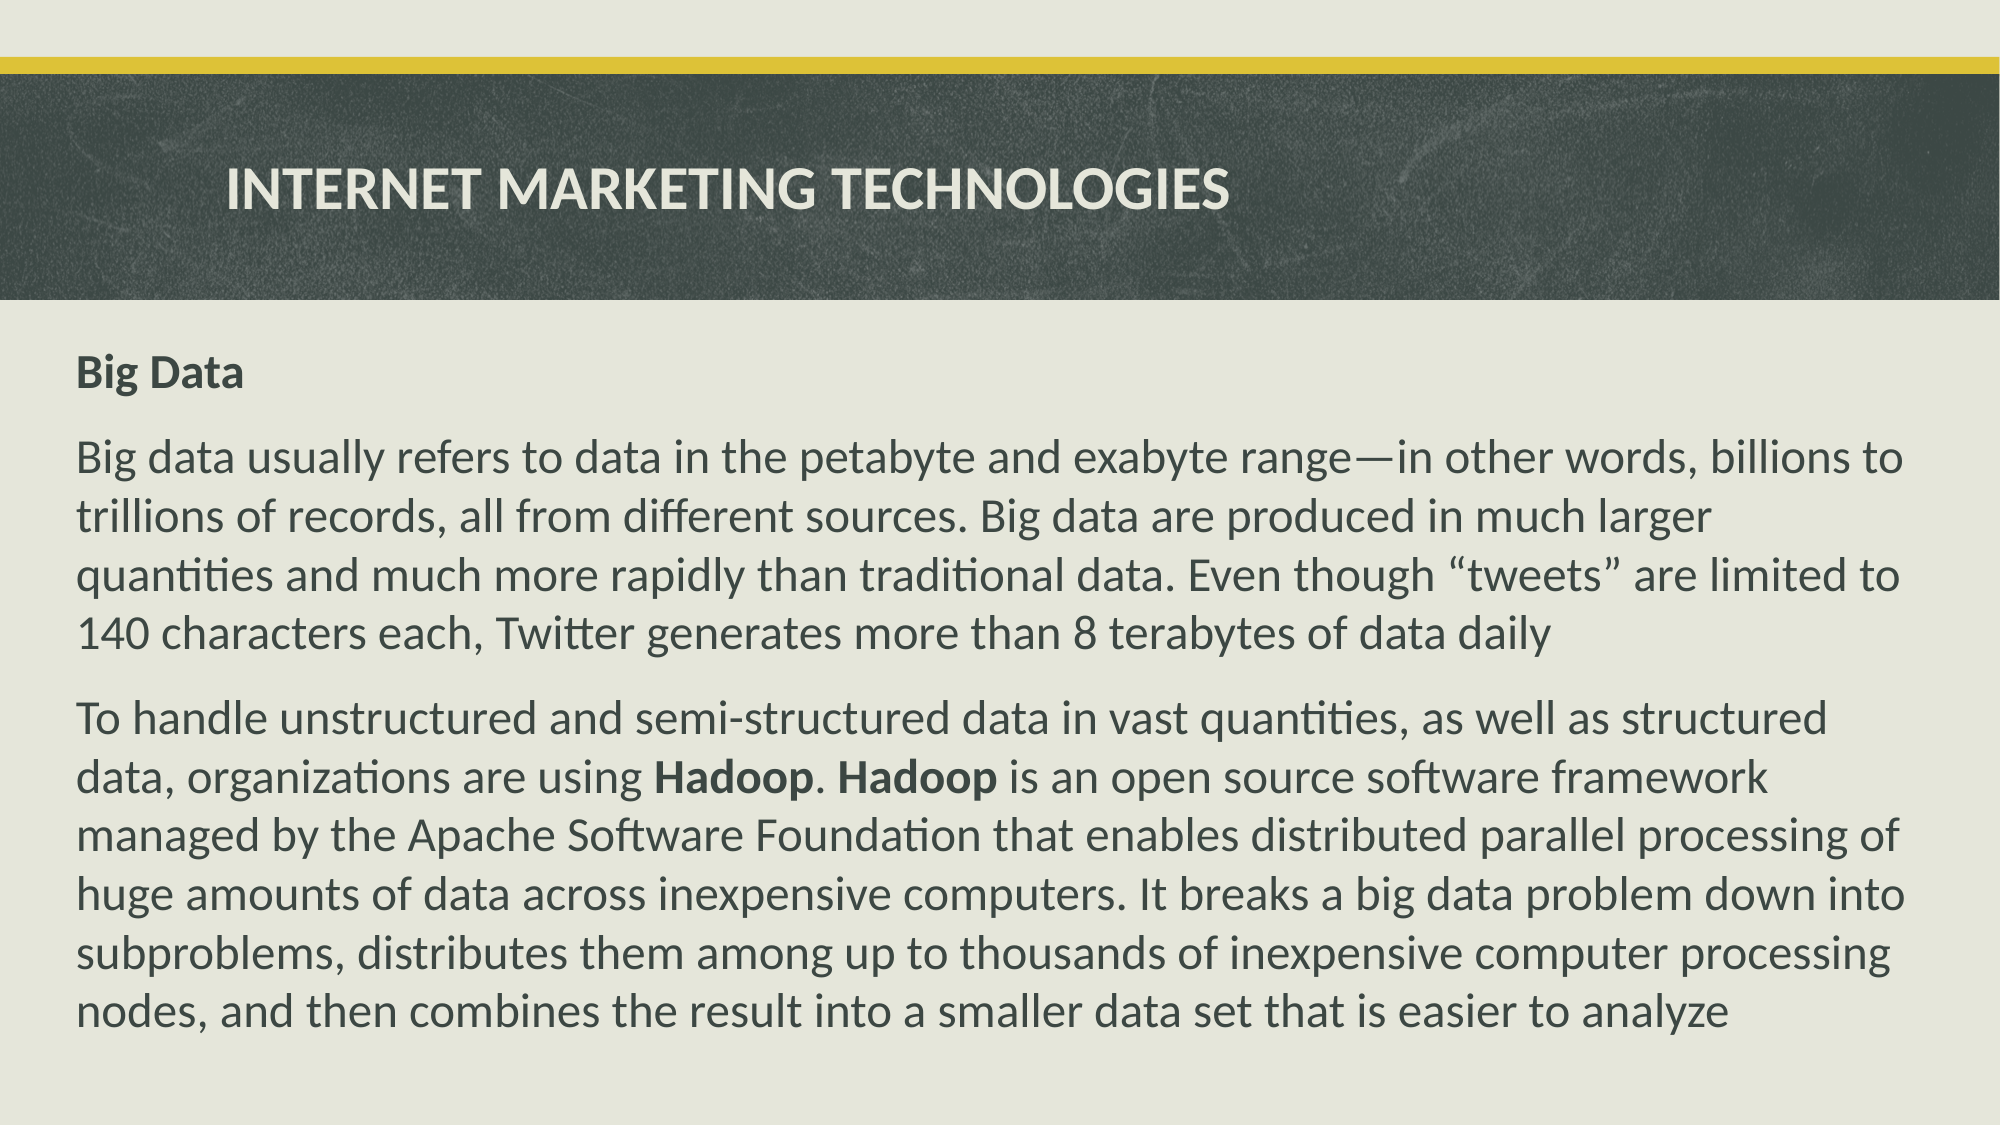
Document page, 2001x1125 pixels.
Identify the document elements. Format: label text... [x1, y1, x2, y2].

list Big Data Big data usually refers to data in the petabyte and exabyte range—in other words, billions to trillions of records, all from different sources. Big data are produced in much larger quantities and much more rapidly than traditional data. Even though “tweets” are limited to 140 characters each, Twitter generates more than 8 terabytes of data daily To handle unstructured and semi-structured data in vast quantities, as well as structured data, organizations are using Hadoop. Hadoop is an open source software framework managed by the Apache Software Foundation that enables distributed parallel processing of huge amounts of data across inexpensive computers. It breaks a big data problem down into subproblems, distributes them among up to thousands of inexpensive computer processing nodes, and then combines the result into a smaller data set that is easier to analyze [60, 332, 1935, 1066]
title INTERNET MARKETING TECHNOLOGIES [210, 76, 1790, 300]
picture [0, 74, 2000, 300]
